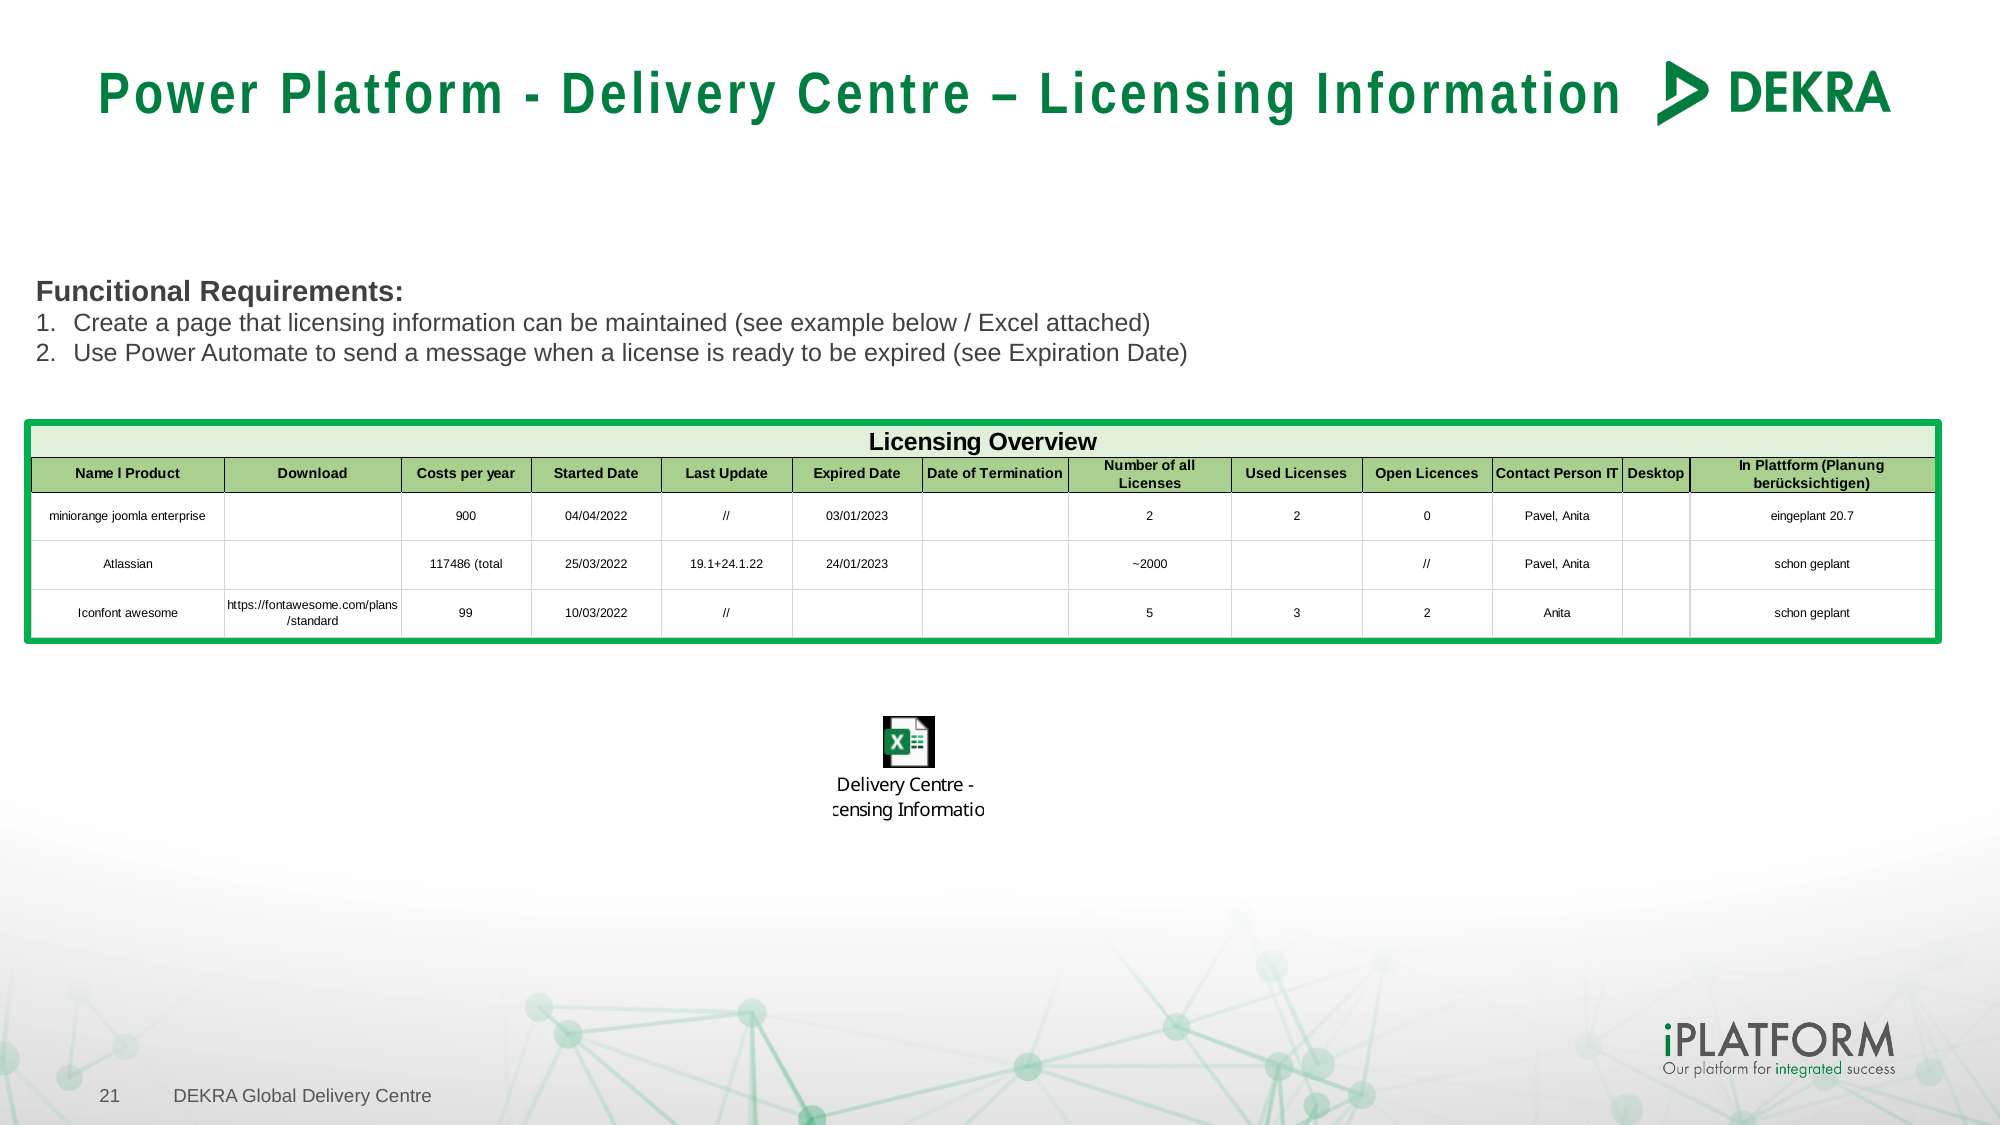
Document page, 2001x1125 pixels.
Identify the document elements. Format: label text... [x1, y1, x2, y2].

footer DEKRA Global Delivery Centre [158, 1065, 845, 1125]
picture [0, 0, 2000, 1125]
text_box Funcitional Requirements: Create a page that licensing information can be maintained (see example below / Excel attached) Use Power Automate to send a message when a license is ready to be expired (see Expiration Date) [30, 271, 1250, 397]
title Power Platform - Delivery Centre – Licensing Information [84, 55, 1628, 144]
slide_number 21 [84, 1065, 158, 1125]
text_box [832, 716, 984, 847]
